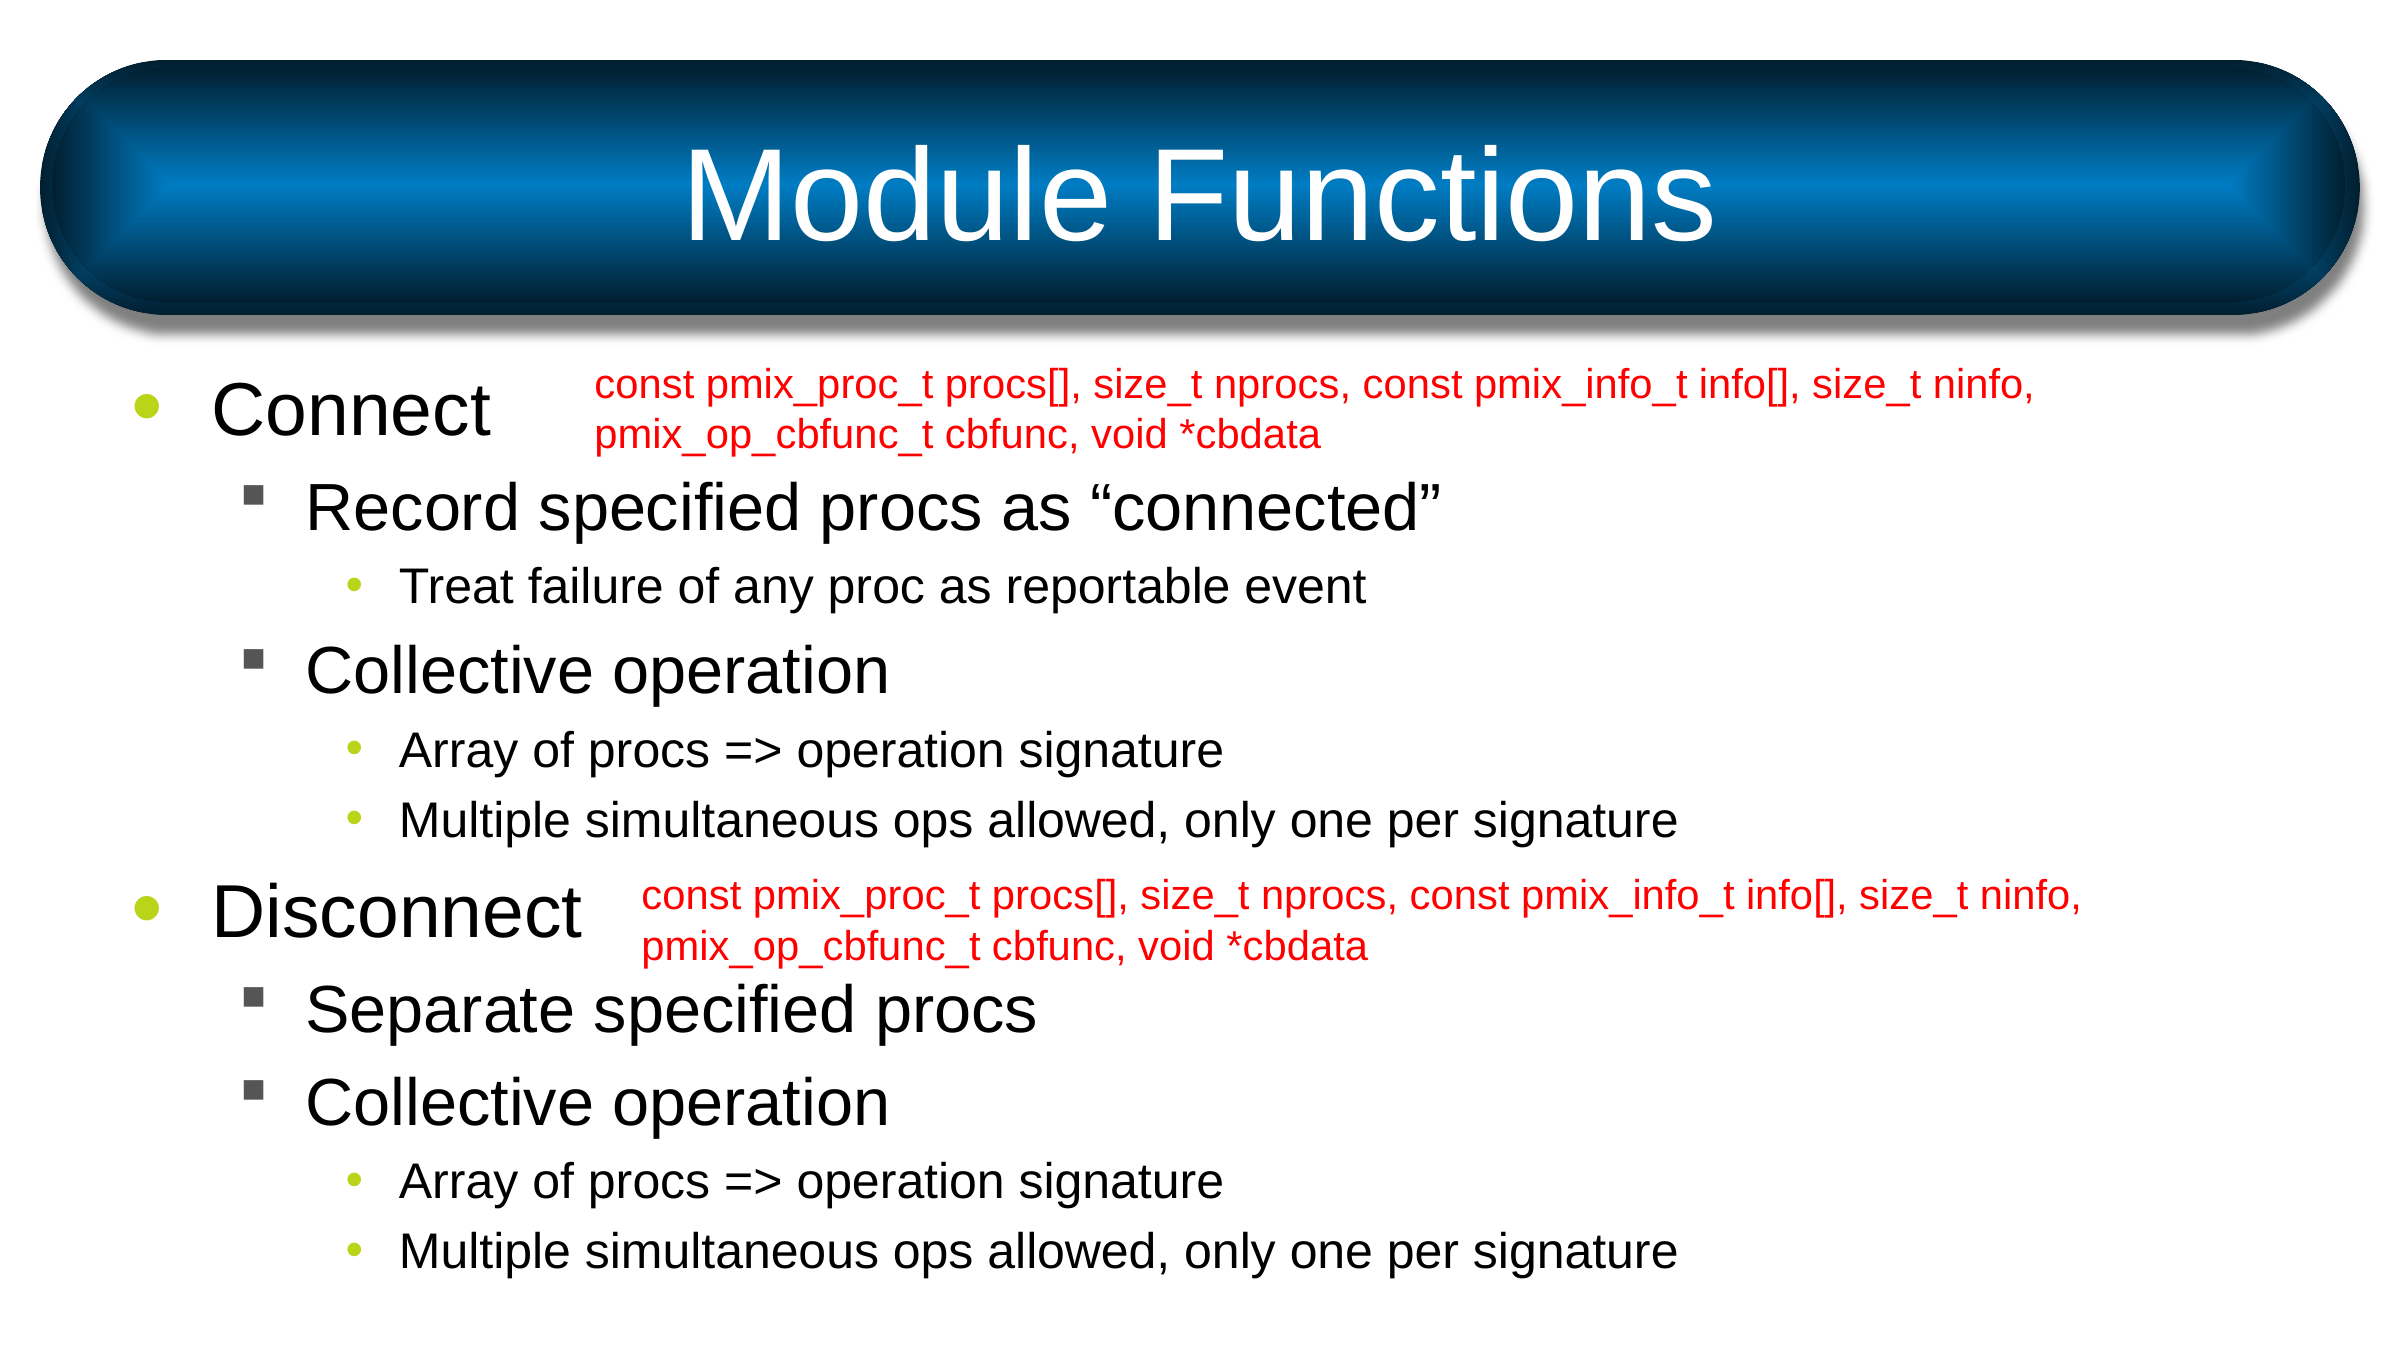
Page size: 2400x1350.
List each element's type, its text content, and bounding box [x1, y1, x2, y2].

list Connect Record specified procs as “connected” Treat failure of any proc as reportable event Collective operation Array of procs => operation signature Multiple simultaneous ops allowed, only one per signature Disconnect Separate specified procs Collective operation Array of procs => operation signature Multiple simultaneous ops allowed, only one per signature [109, 350, 2314, 1310]
title Module Functions [179, 75, 2221, 300]
text_box const pmix_proc_t procs[], size_t nprocs, const pmix_info_t info[], size_t ninfo, pmix_op_cbfunc_t cbfunc, void *cbdata [626, 861, 2098, 976]
text_box const pmix_proc_t procs[], size_t nprocs, const pmix_info_t info[], size_t ninfo, pmix_op_cbfunc_t cbfunc, void *cbdata [579, 349, 2051, 465]
